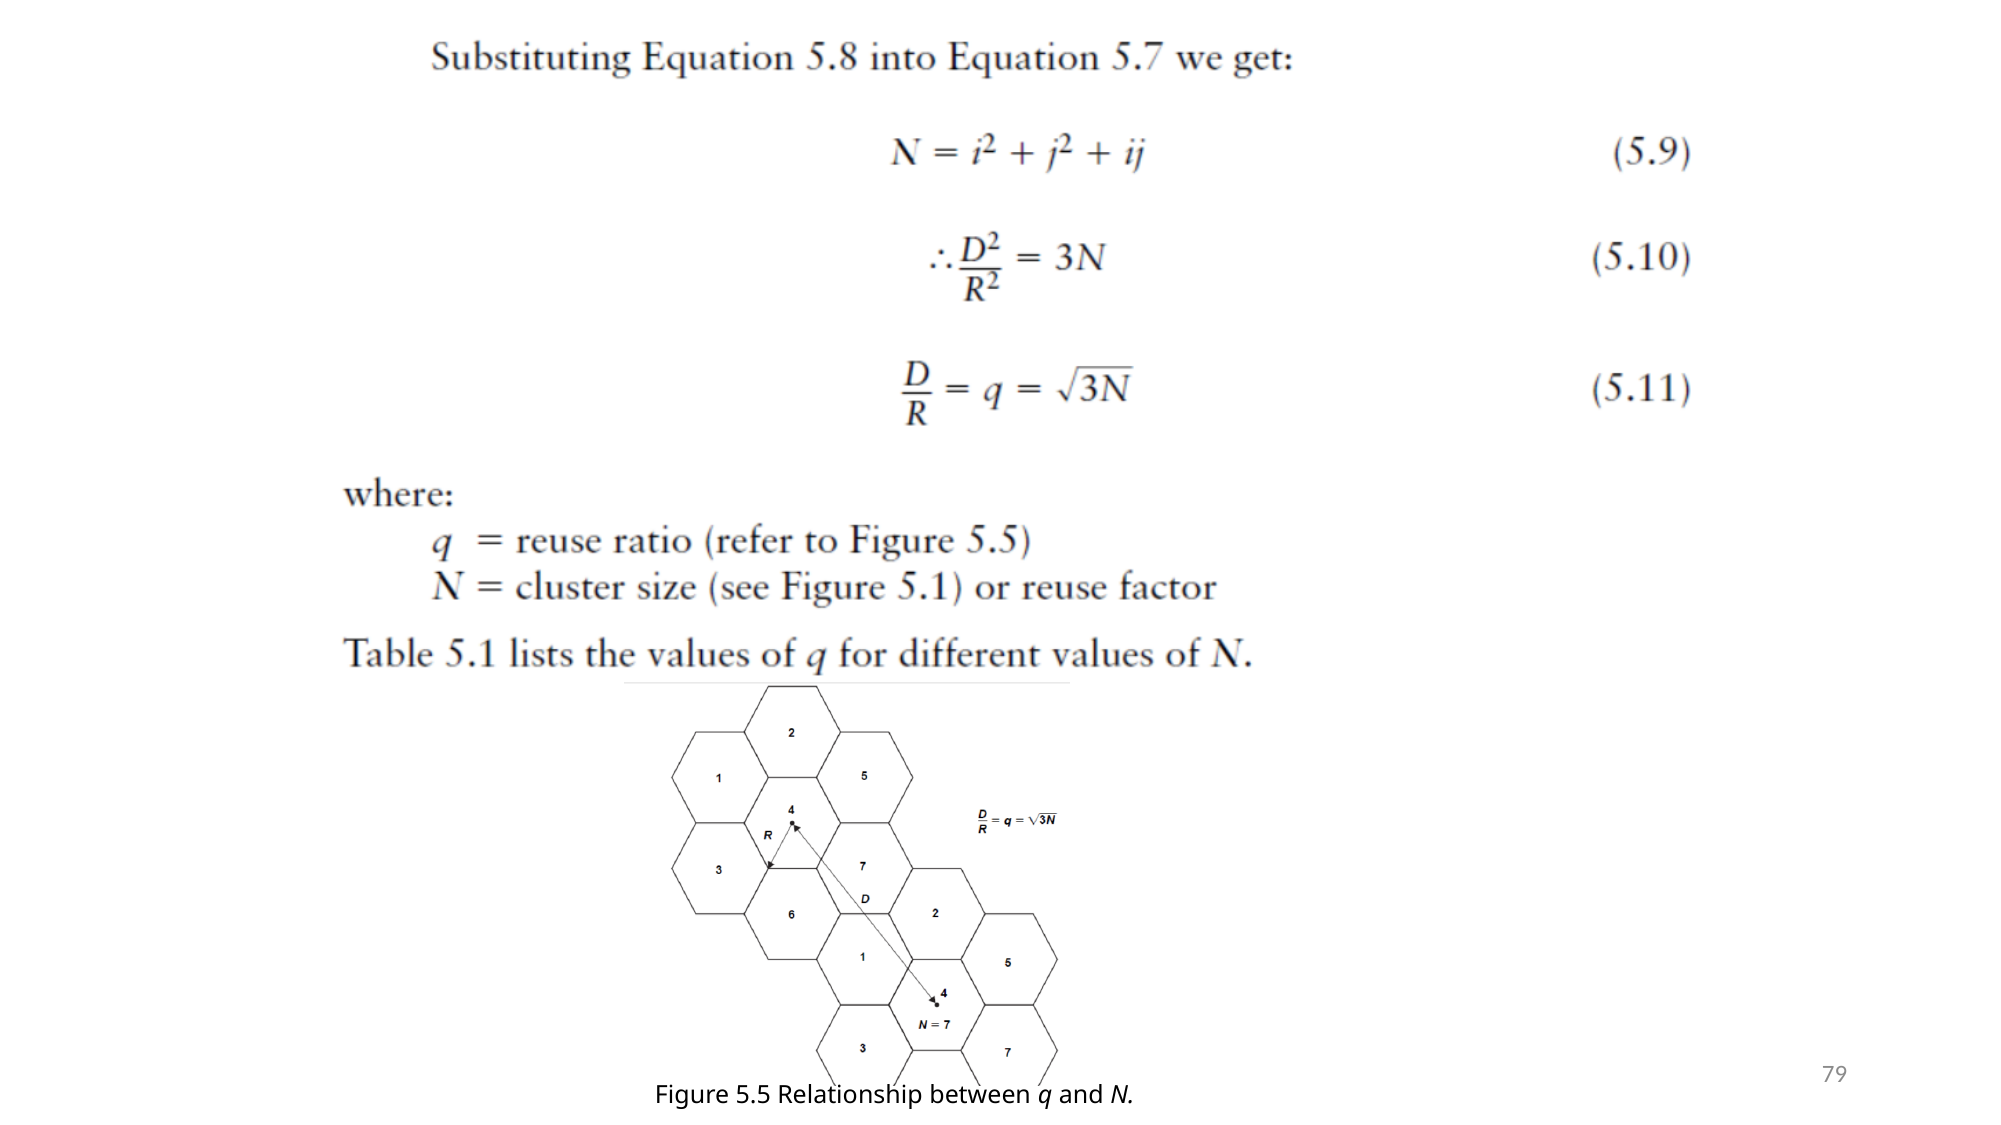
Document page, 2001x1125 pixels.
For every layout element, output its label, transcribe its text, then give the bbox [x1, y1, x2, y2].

slide_number 79 [1412, 1042, 1863, 1103]
text_box Figure 5.5 Relationship between q and N. [640, 1071, 1466, 1116]
picture [337, 24, 1713, 1086]
